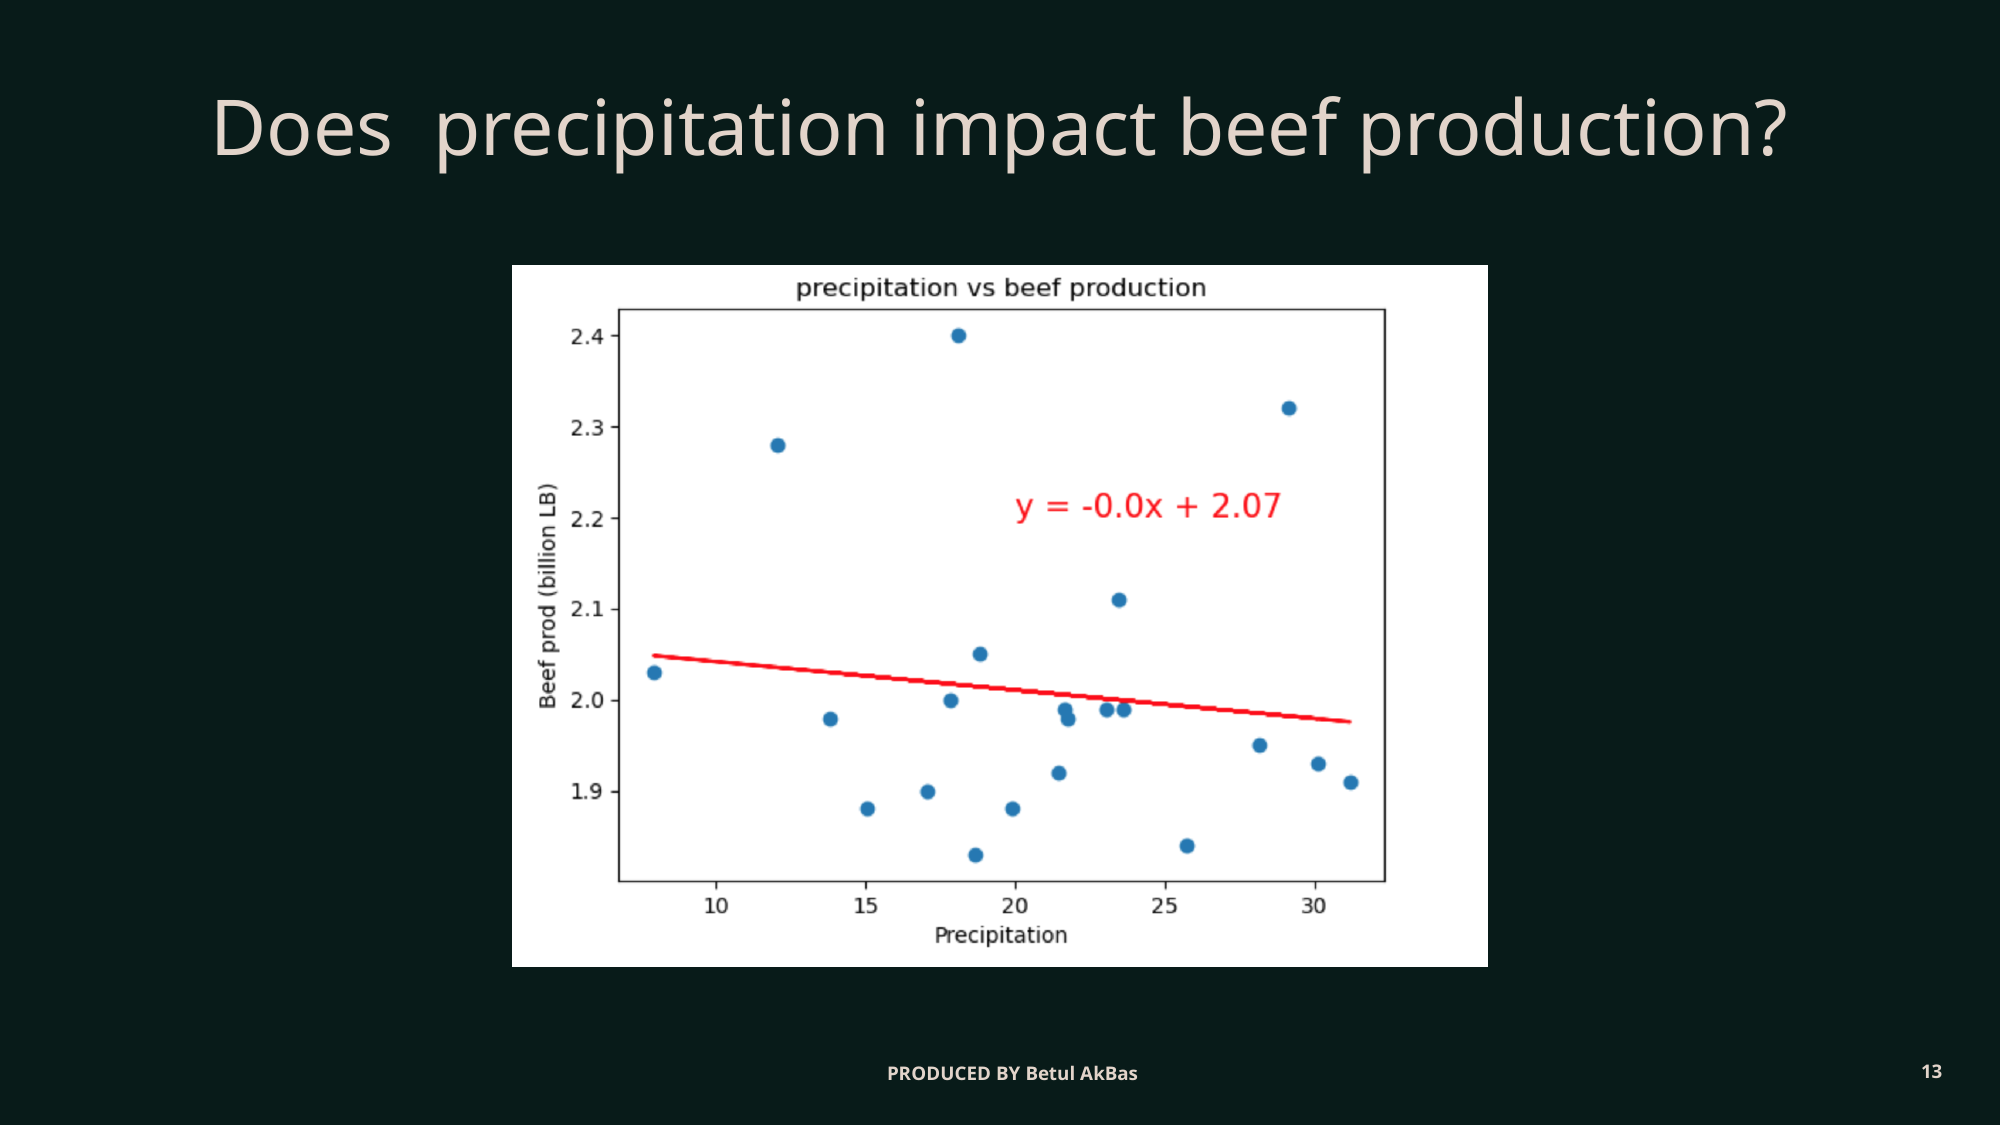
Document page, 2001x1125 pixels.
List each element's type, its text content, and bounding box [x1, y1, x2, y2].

picture [511, 265, 1489, 968]
footer PRODUCED BY Betul AkBas [600, 1042, 1425, 1103]
slide_number ‹#› [1725, 1042, 1958, 1103]
text_box Does precipitation impact beef production? [137, 44, 1863, 186]
